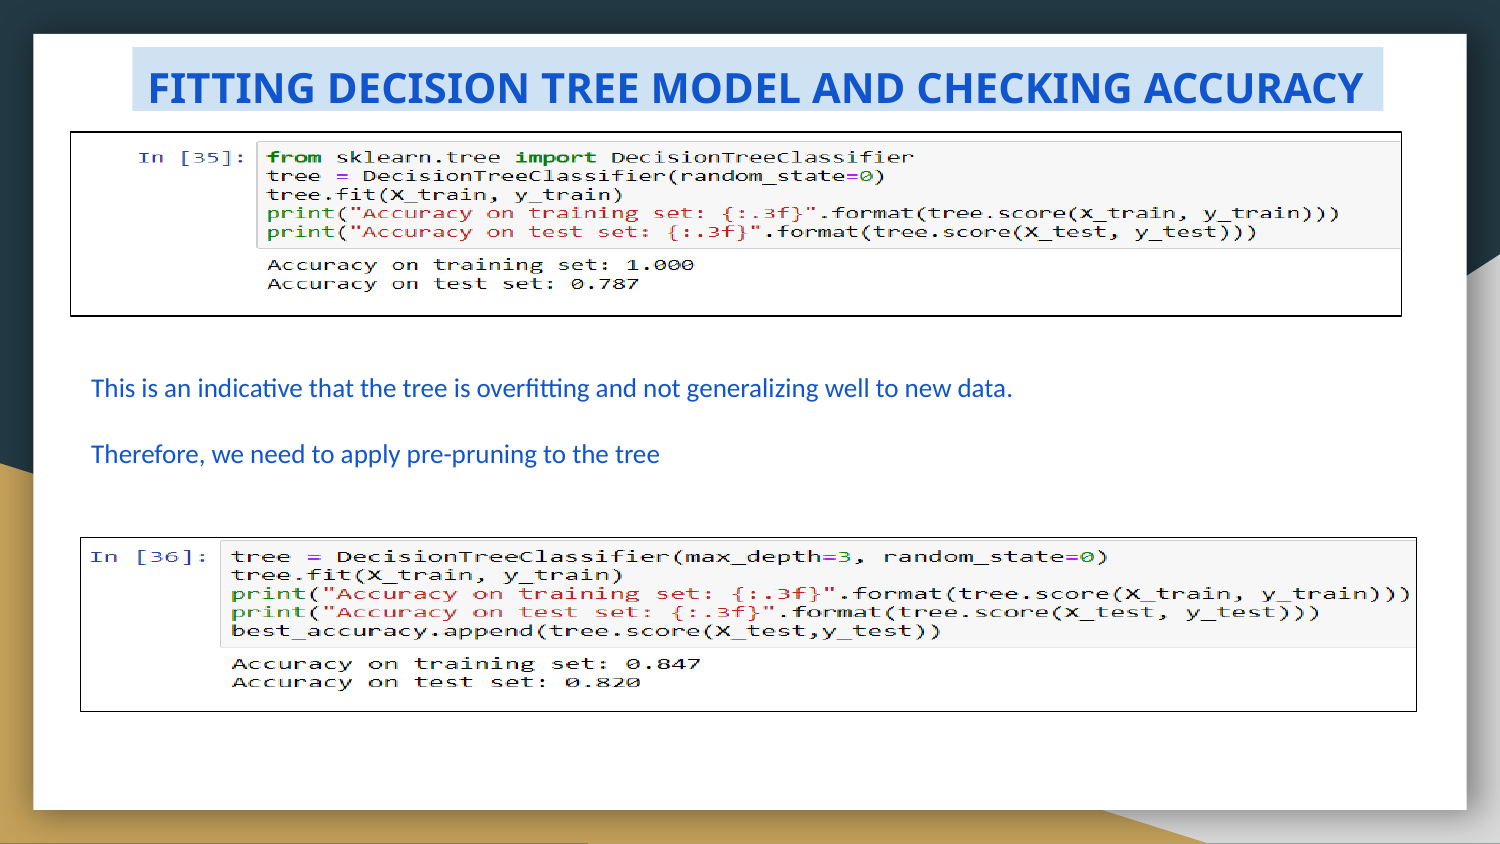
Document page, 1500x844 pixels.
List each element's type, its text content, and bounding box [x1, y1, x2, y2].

text_box FITTING DECISION TREE MODEL AND CHECKING ACCURACY [132, 47, 1384, 111]
picture [71, 132, 1401, 316]
list This is an indicative that the tree is overfitting and not generalizing well to new data. Therefore, we need to apply pre-pruning to the tree [76, 355, 1421, 539]
picture [80, 538, 1417, 712]
